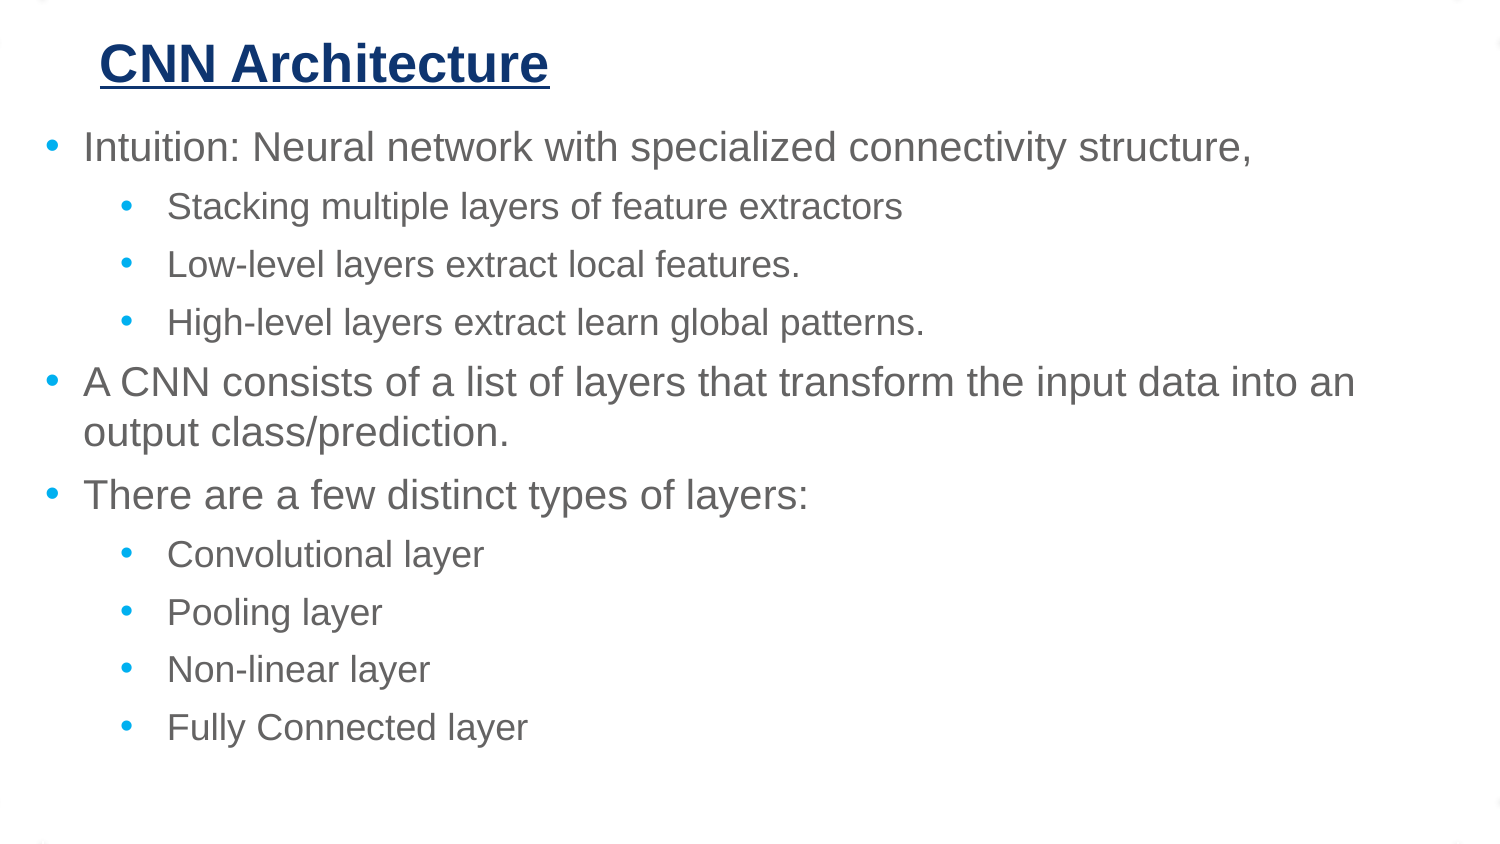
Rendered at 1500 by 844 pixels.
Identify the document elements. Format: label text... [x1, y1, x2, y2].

list Intuition: Neural network with specialized connectivity structure, Stacking multiple layers of feature extractors Low-level layers extract local features. High-level layers extract learn global patterns. A CNN consists of a list of layers that transform the input data into an output class/prediction. There are a few distinct types of layers: Convolutional layer Pooling layer Non-linear layer Fully Connected layer [37, 112, 1463, 782]
title CNN Architecture [99, 18, 1394, 109]
